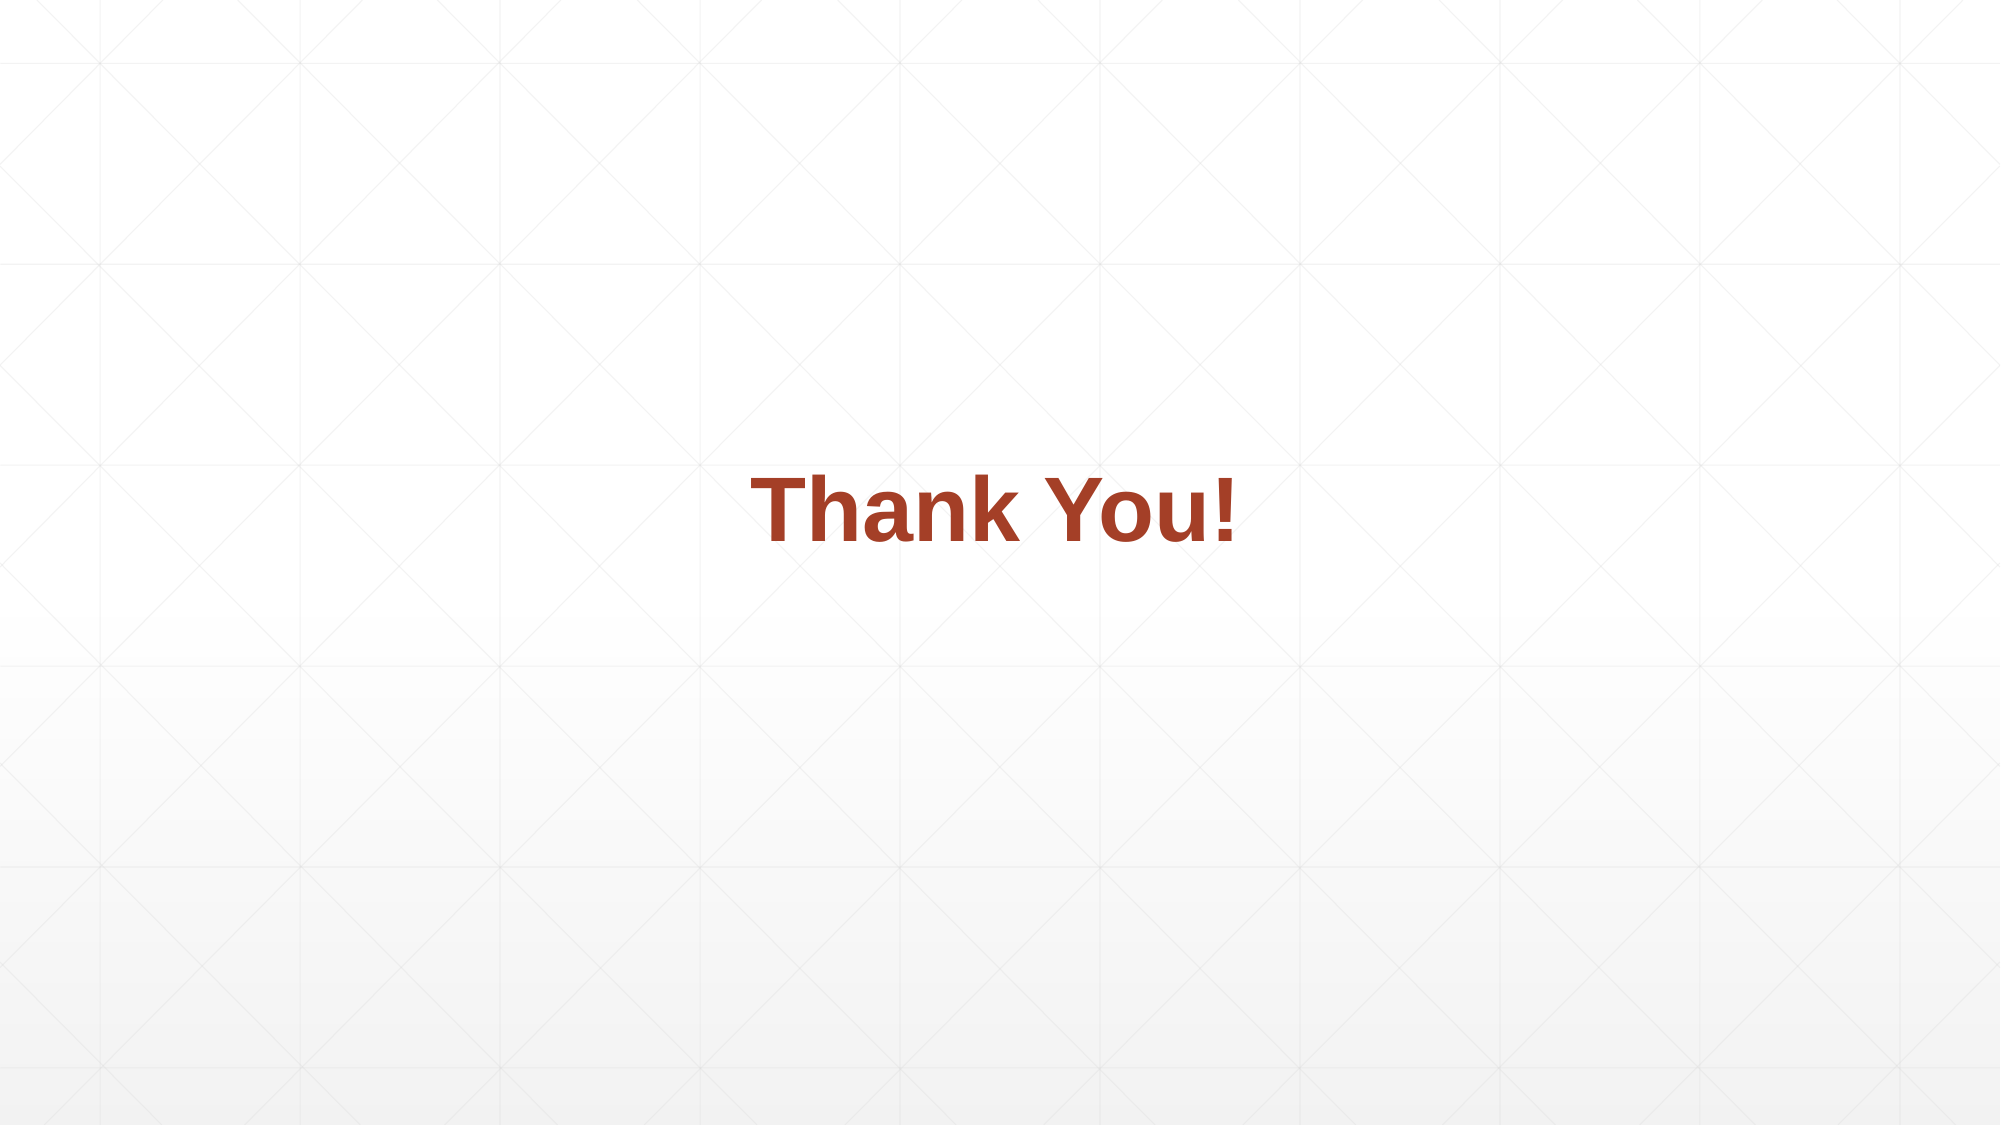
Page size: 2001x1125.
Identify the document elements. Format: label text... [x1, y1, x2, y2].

text_box Thank You! [735, 454, 1265, 563]
